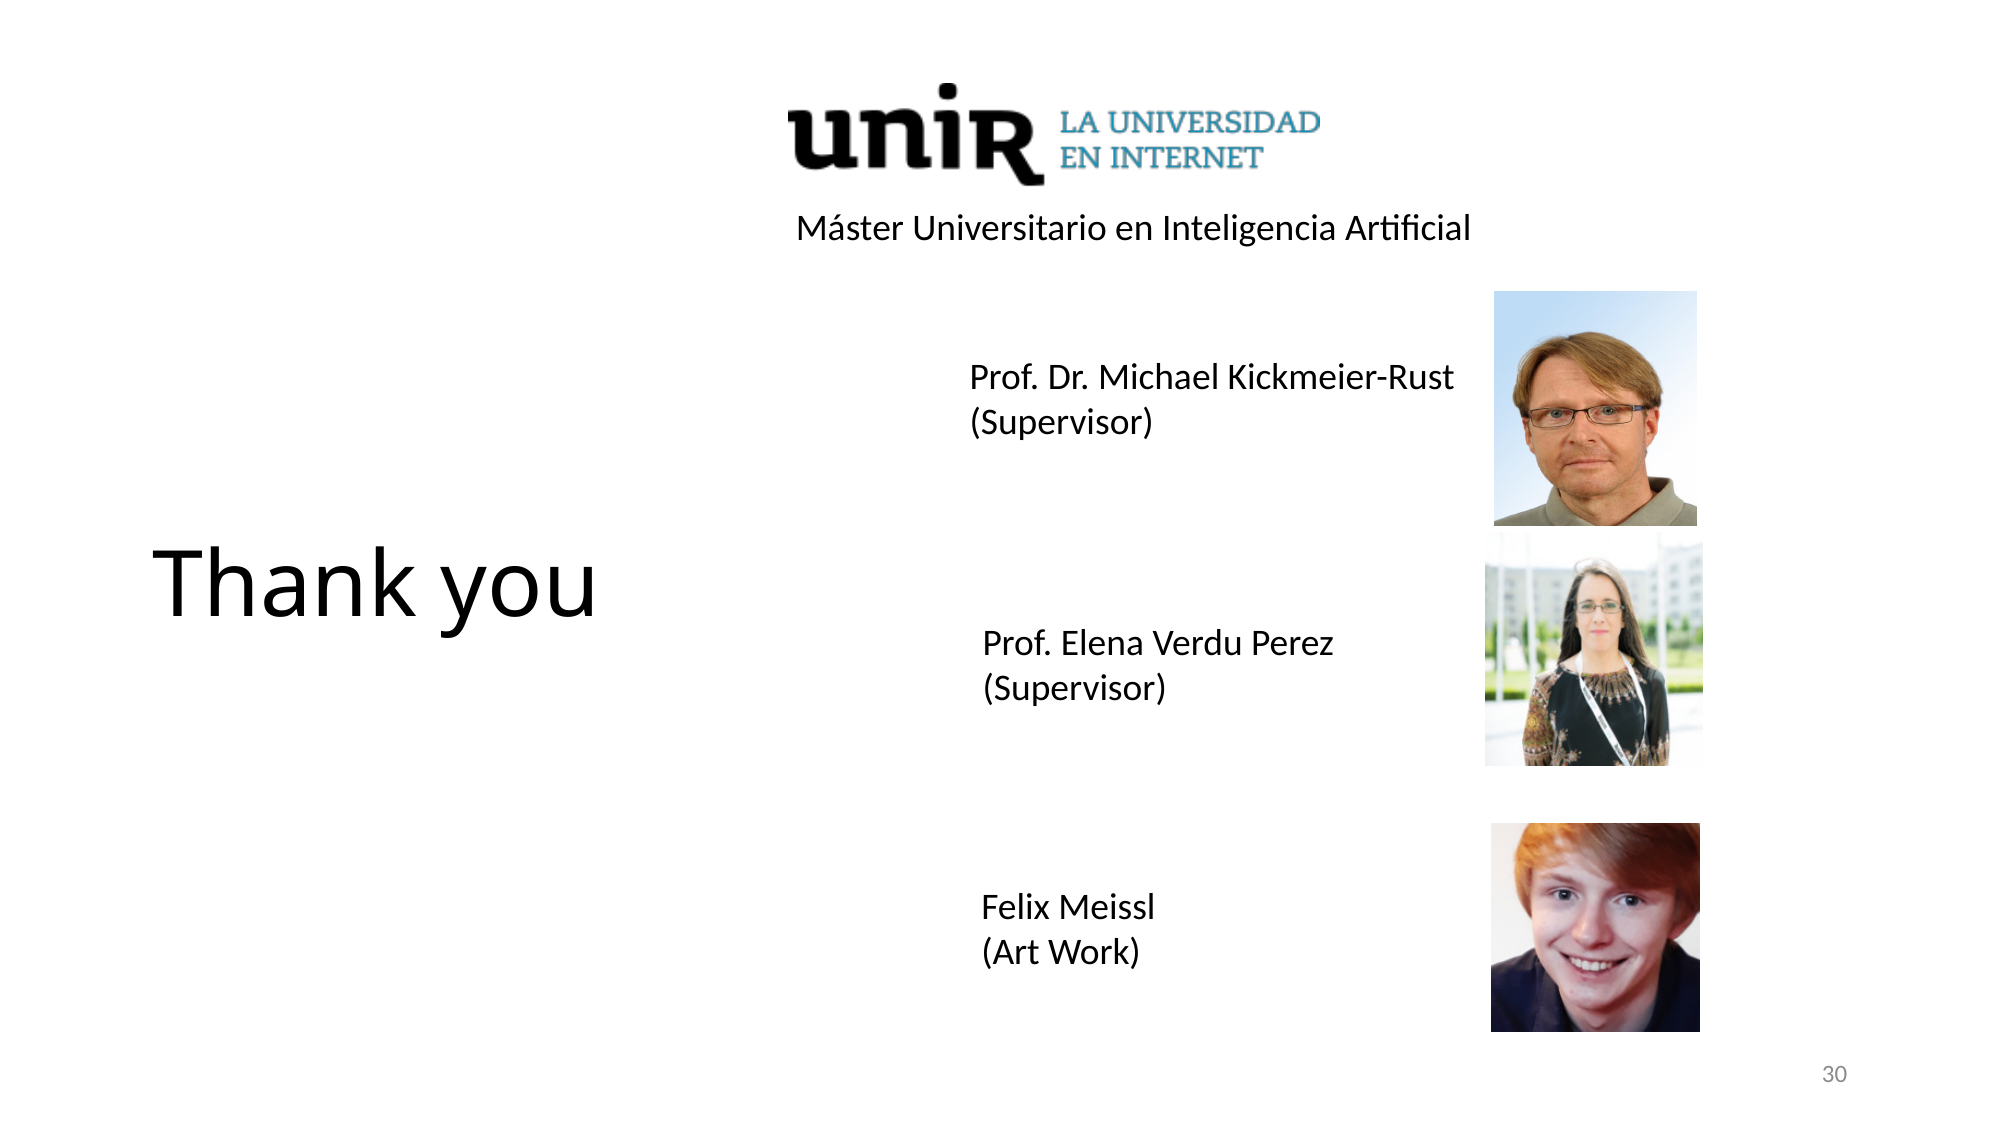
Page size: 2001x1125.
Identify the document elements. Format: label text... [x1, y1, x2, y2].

picture [1494, 291, 1697, 526]
text_box Prof. Elena Verdu Perez (Supervisor) [967, 610, 1350, 716]
picture [1491, 823, 1700, 1032]
text_box Felix Meissl (Art Work) [966, 874, 1171, 980]
picture [1485, 531, 1703, 766]
picture [788, 83, 1320, 188]
slide_number 29 [1412, 1042, 1863, 1103]
text_box Máster Universitario en Inteligencia Artificial [781, 195, 1488, 301]
text_box Thank you [137, 478, 1863, 696]
text_box Prof. Dr. Michael Kickmeier-Rust (Supervisor) [954, 344, 1471, 449]
